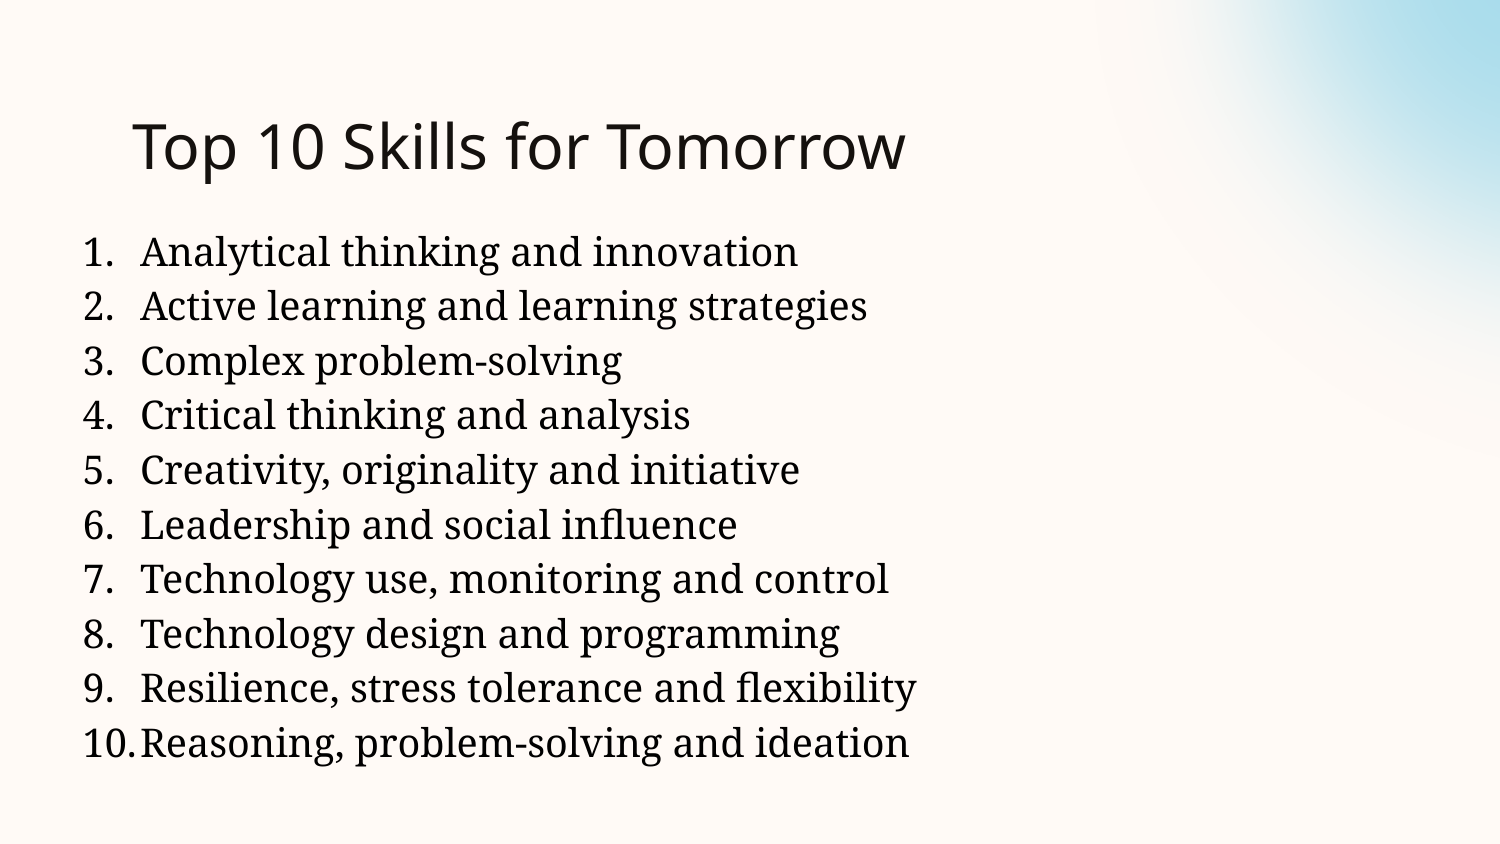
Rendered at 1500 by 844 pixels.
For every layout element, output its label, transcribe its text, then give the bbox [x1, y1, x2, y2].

picture [749, 0, 1500, 756]
list Analytical thinking and innovation Active learning and learning strategies Complex problem-solving Critical thinking and analysis Creativity, originality and initiative Leadership and social influence Technology use, monitoring and control Technology design and programming Resilience, stress tolerance and flexibility Reasoning, problem-solving and ideation [53, 238, 1474, 802]
title Top 10 Skills for Tomorrow [117, 92, 1383, 183]
